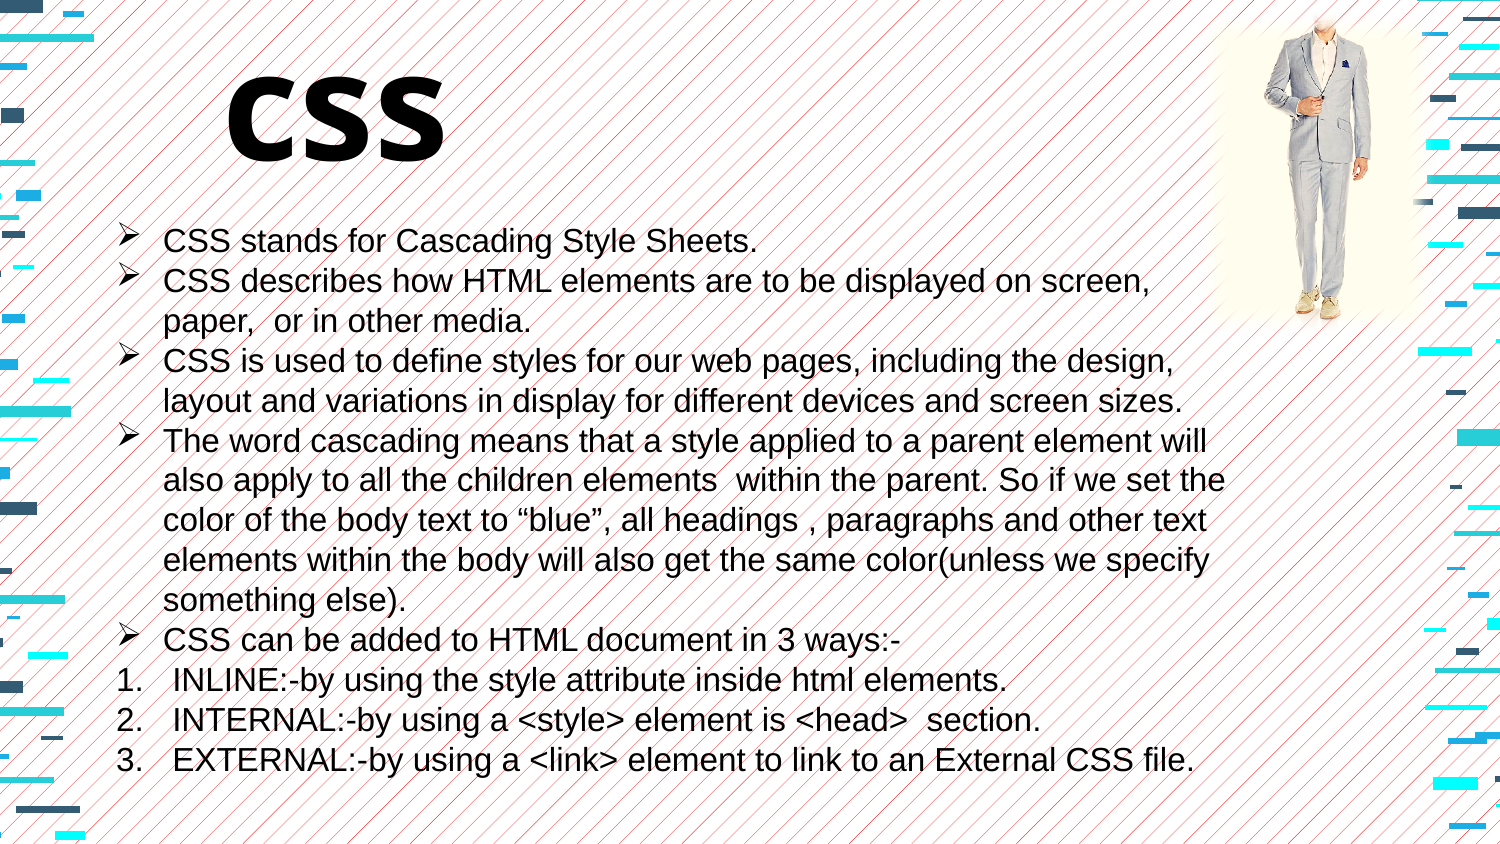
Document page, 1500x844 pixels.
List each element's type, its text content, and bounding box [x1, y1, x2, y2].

title css [0, 52, 947, 149]
text_box CSS stands for Cascading Style Sheets. CSS describes how HTML elements are to be displayed on screen, paper, or in other media. CSS is used to define styles for our web pages, including the design, layout and variations in display for different devices and screen sizes. The word cascading means that a style applied to a parent element will also apply to all the children elements within the parent. So if we set the color of the body text to “blue”, all headings , paragraphs and other text elements within the body will also get the same color(unless we specify something else). CSS can be added to HTML document in 3 ways:- INLINE:-by using the style attribute inside html elements. INTERNAL:-by using a <style> element is <head> section. EXTERNAL:-by using a <link> element to link to an External CSS file. [101, 211, 1250, 786]
picture [1083, 0, 1440, 378]
